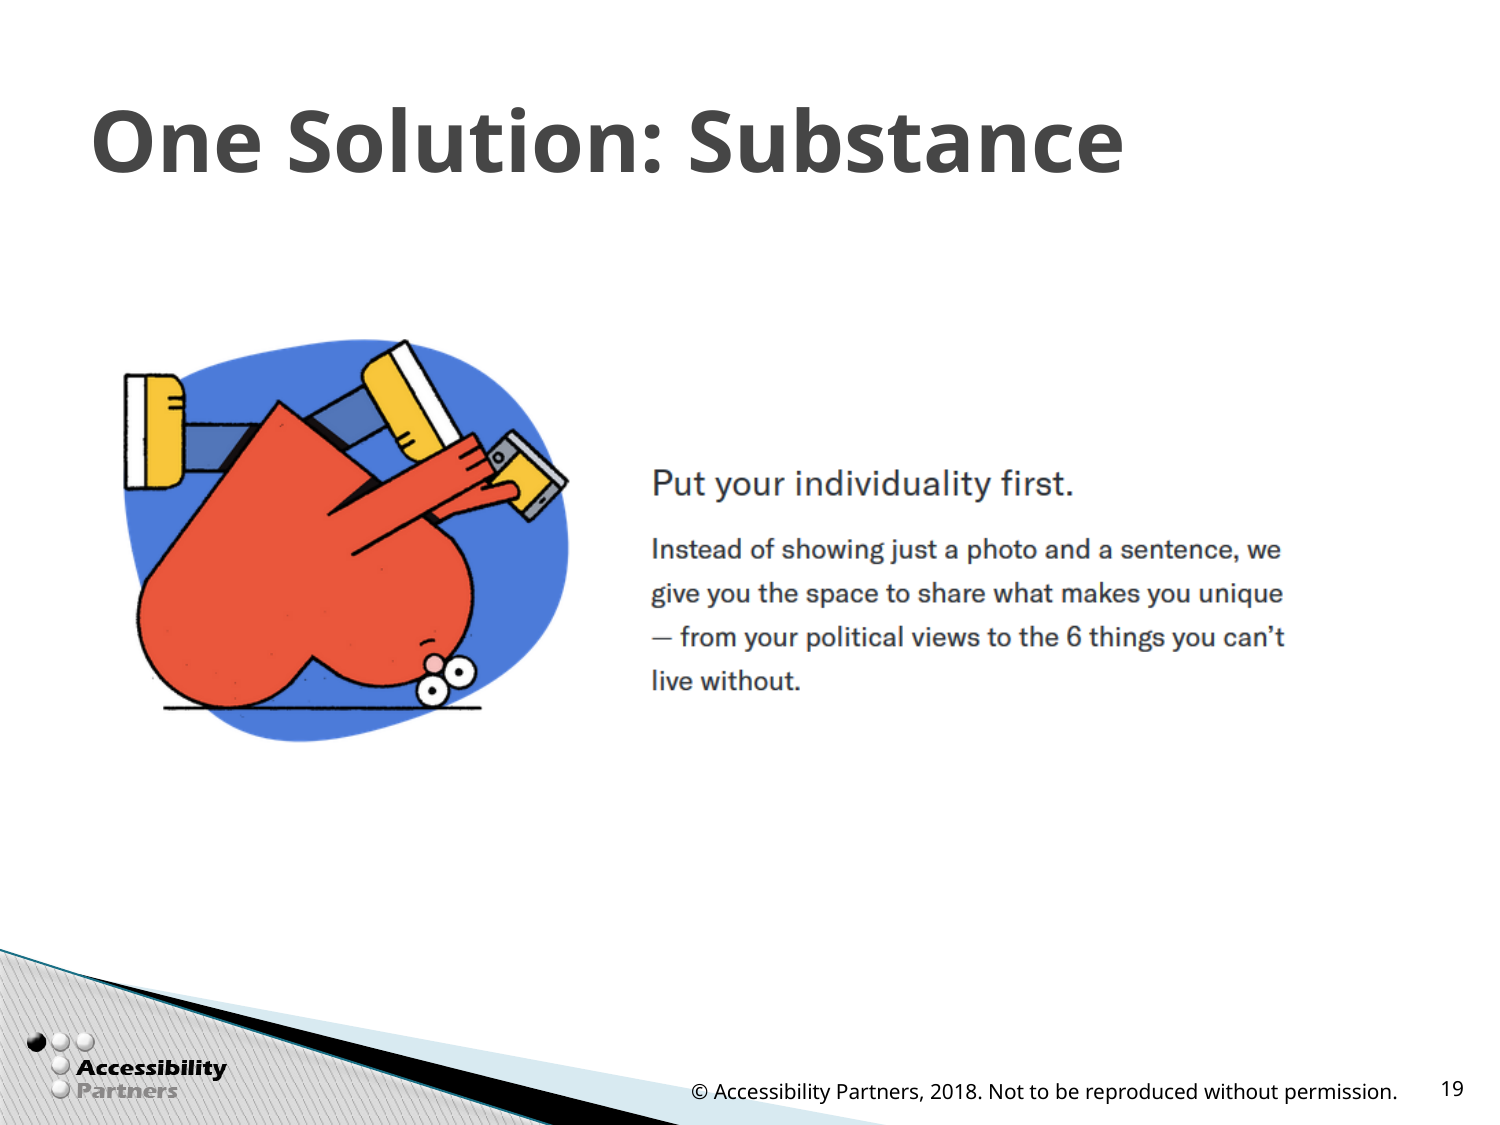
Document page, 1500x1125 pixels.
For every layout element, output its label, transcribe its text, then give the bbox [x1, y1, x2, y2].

picture [94, 232, 1429, 776]
title One Solution: Substance [75, 45, 1425, 233]
footer © Accessibility Partners, 2018. Not to be reproduced without permission. [537, 1051, 1413, 1112]
picture [24, 1030, 229, 1100]
slide_number 19 [1418, 1051, 1479, 1112]
